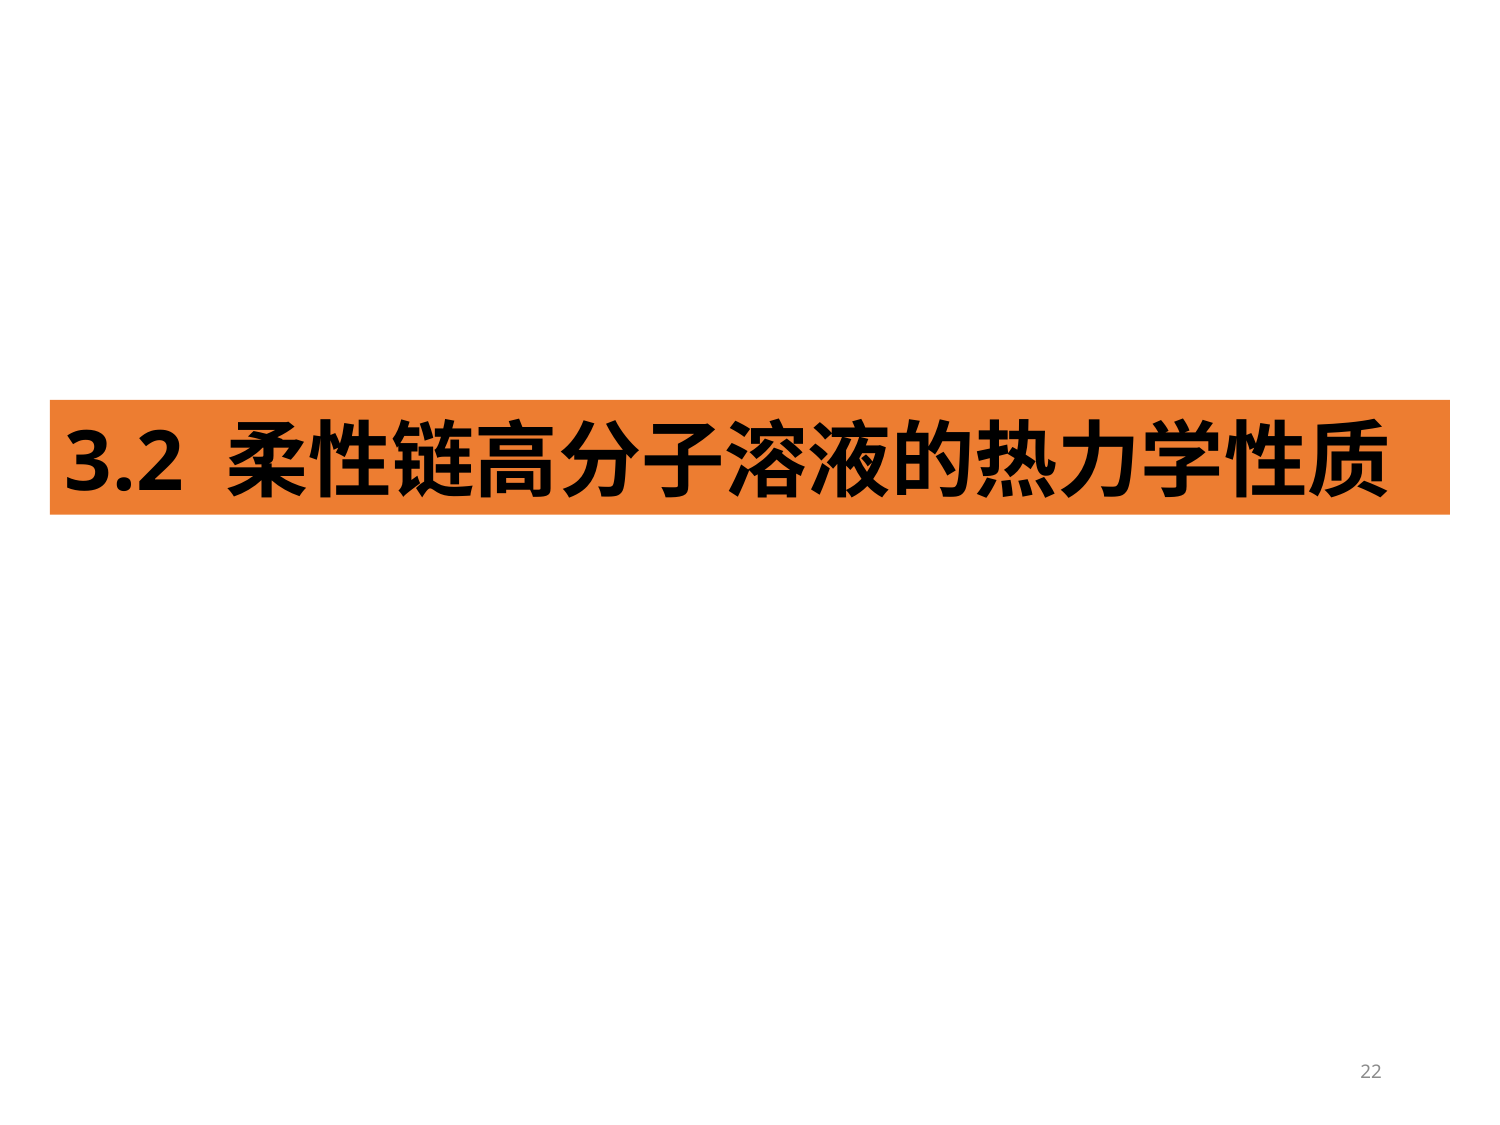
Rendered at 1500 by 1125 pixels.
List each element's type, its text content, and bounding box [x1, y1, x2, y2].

text_box 3.2 柔性链高分子溶液的热力学性质 [49, 399, 1450, 515]
slide_number 22 [1059, 1042, 1397, 1103]
